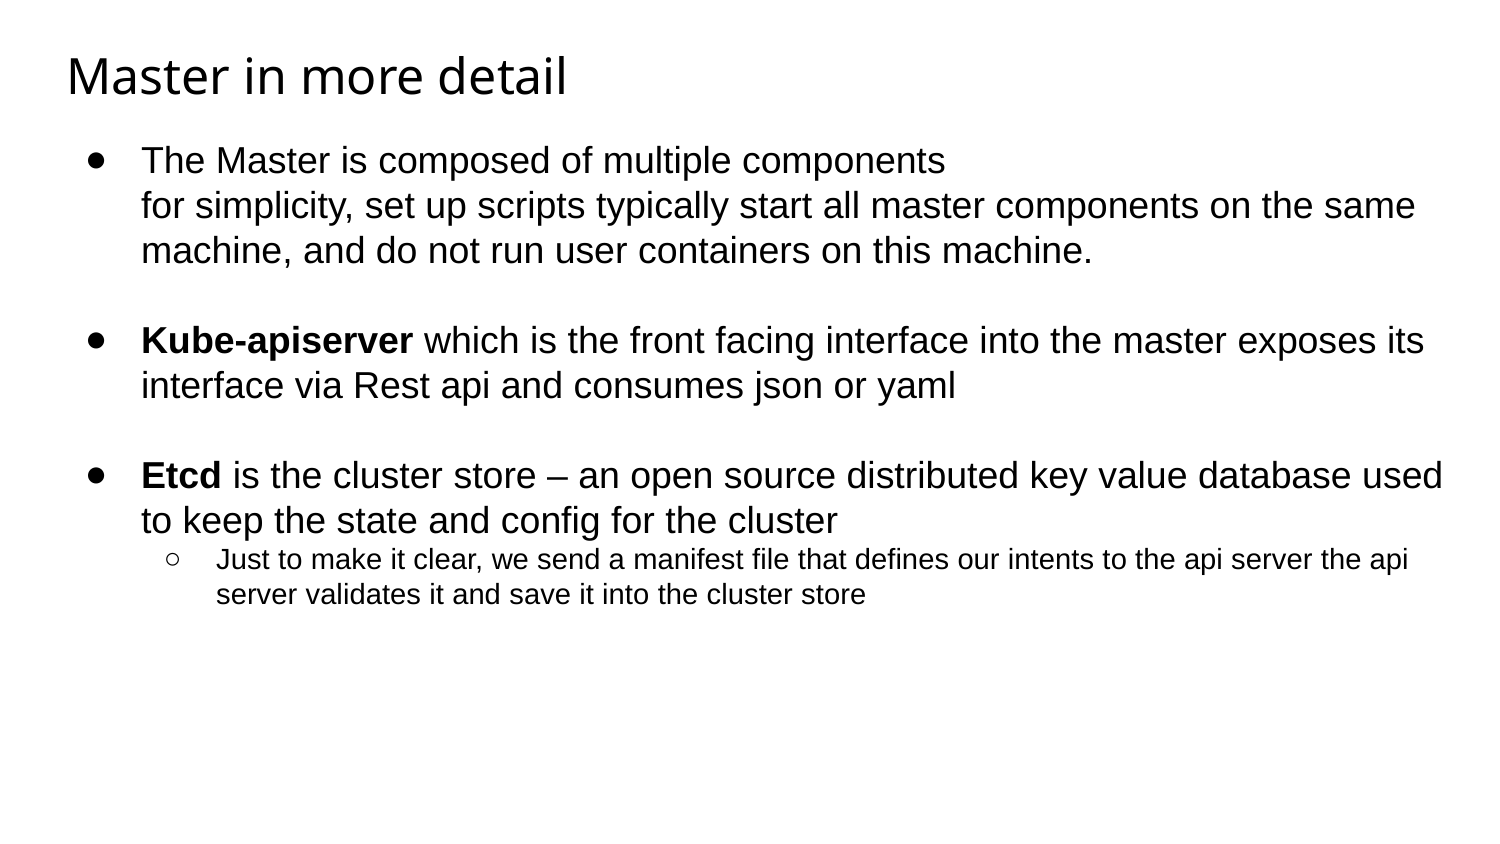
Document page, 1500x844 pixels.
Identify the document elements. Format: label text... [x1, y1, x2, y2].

title Master in more detail [51, 29, 1449, 93]
list The Master is composed of multiple components for simplicity, set up scripts typically start all master components on the same machine, and do not run user containers on this machine. Kube-apiserver which is the front facing interface into the master exposes its interface via Rest api and consumes json or yaml Etcd is the cluster store – an open source distributed key value database used to keep the state and config for the cluster Just to make it clear, we send a manifest file that defines our intents to the api server the api server validates it and save it into the cluster store [51, 93, 1471, 799]
